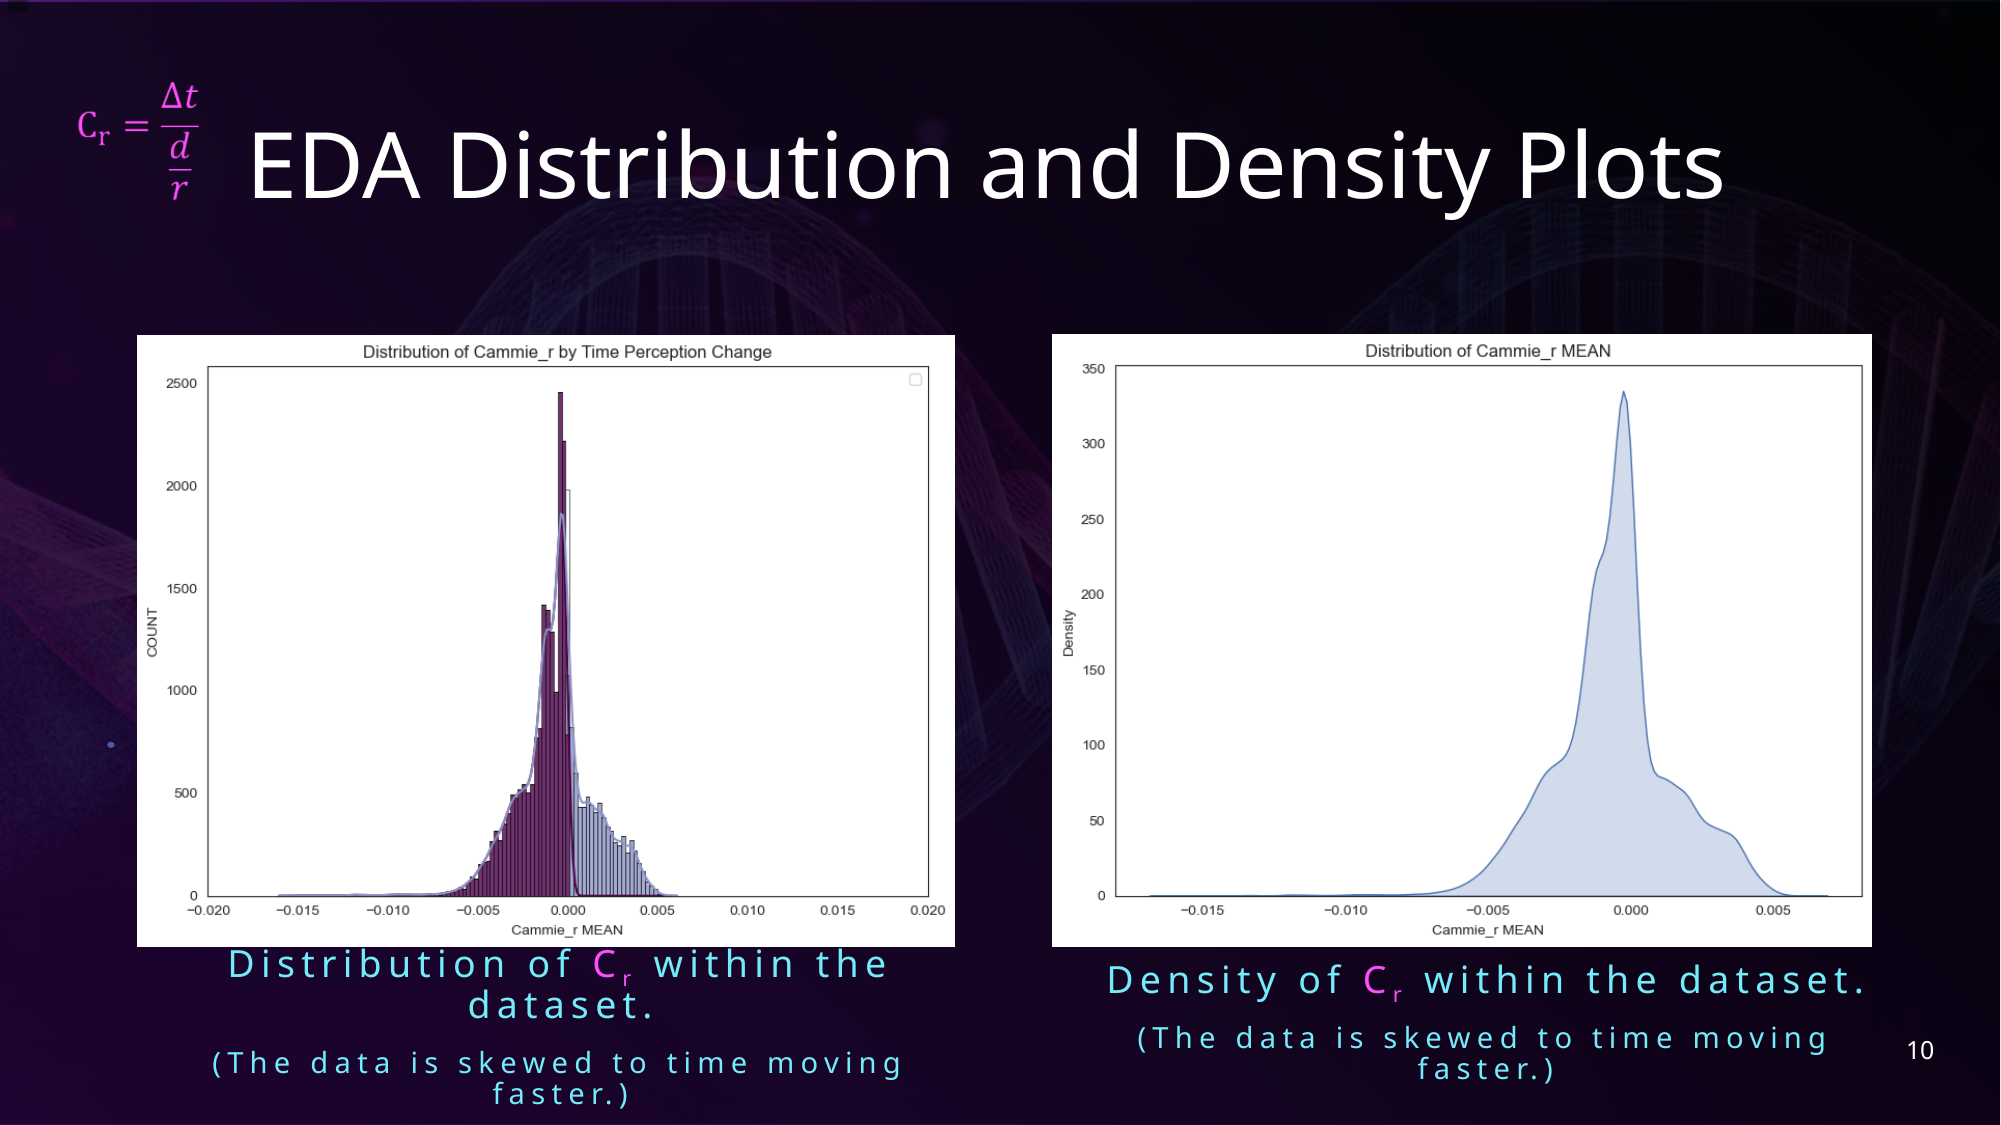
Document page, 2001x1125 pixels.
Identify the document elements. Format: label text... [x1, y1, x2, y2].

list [1052, 334, 1872, 947]
list Density of Cr within the dataset. (The data is skewed to time moving faster.) [1052, 978, 1919, 1065]
title EDA Distribution and Density Plots [137, 59, 1862, 278]
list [136, 335, 955, 947]
picture [27, 70, 248, 209]
slide_number 10 [1499, 1021, 1950, 1082]
list Distribution of Cr within the dataset. (The data is skewed to time moving faster.) [137, 970, 984, 1082]
